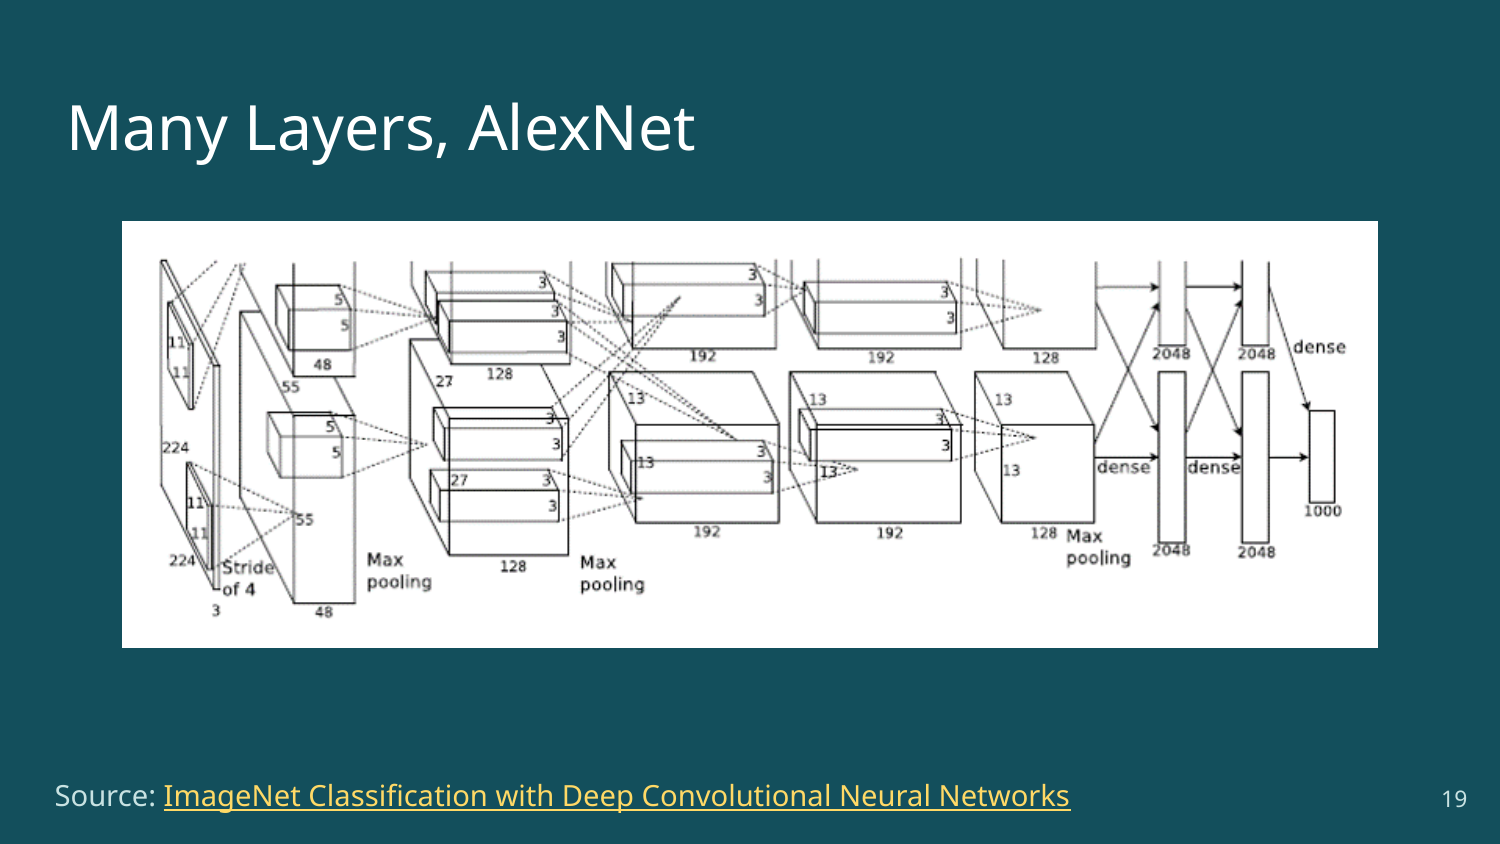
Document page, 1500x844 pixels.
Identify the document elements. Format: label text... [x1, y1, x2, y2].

slide_number ‹#› [1392, 767, 1483, 833]
picture [122, 220, 1378, 648]
title Many Layers, AlexNet [51, 72, 1449, 167]
text_box Source: ImageNet Classification with Deep Convolutional Neural Networks [39, 762, 1308, 800]
